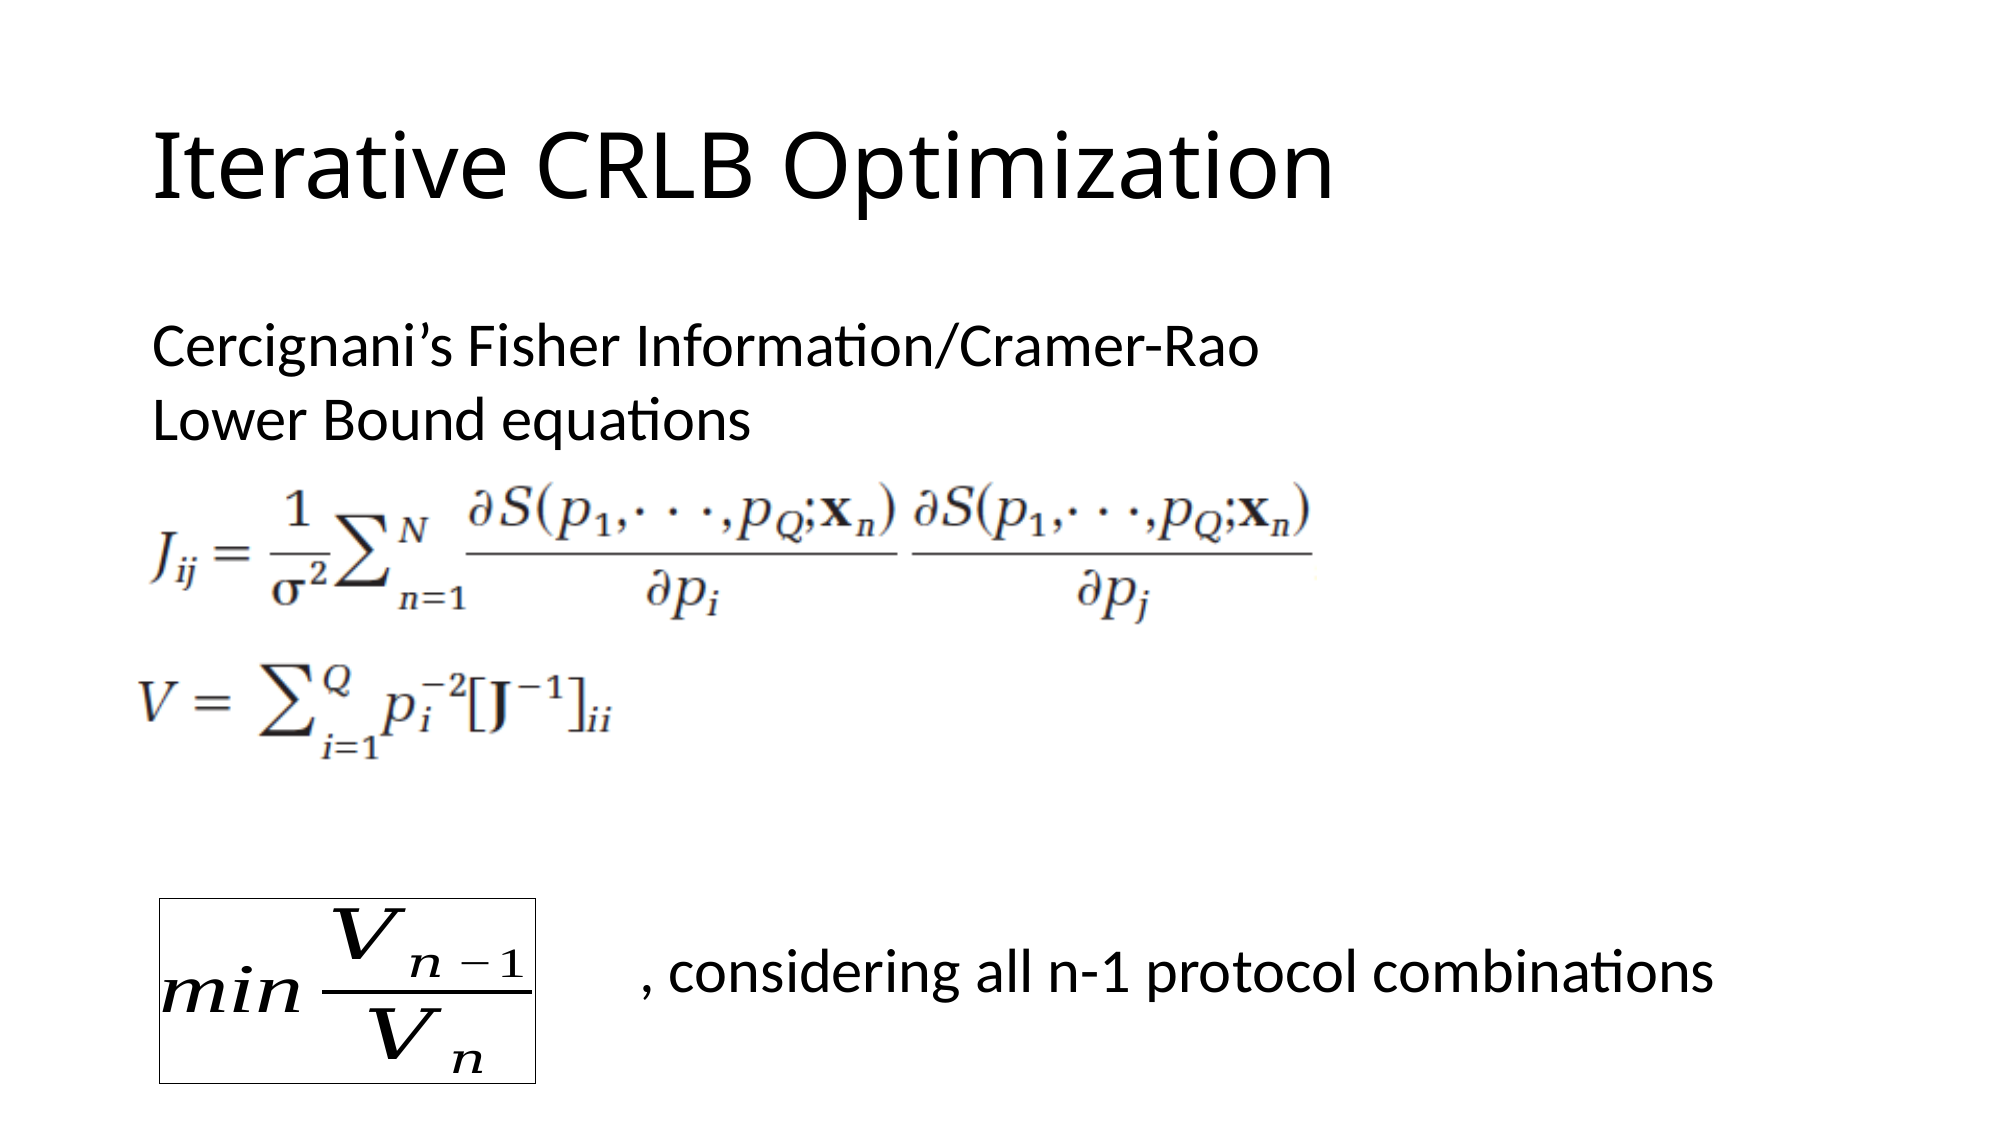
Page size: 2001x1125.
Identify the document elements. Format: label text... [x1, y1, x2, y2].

picture [137, 451, 1317, 770]
text_box Cercignani’s Fisher Information/Cramer-Rao Lower Bound equations [137, 296, 1317, 451]
text_box , considering all n-1 protocol combinations [624, 923, 1746, 1058]
title Iterative CRLB Optimization [137, 59, 1863, 278]
